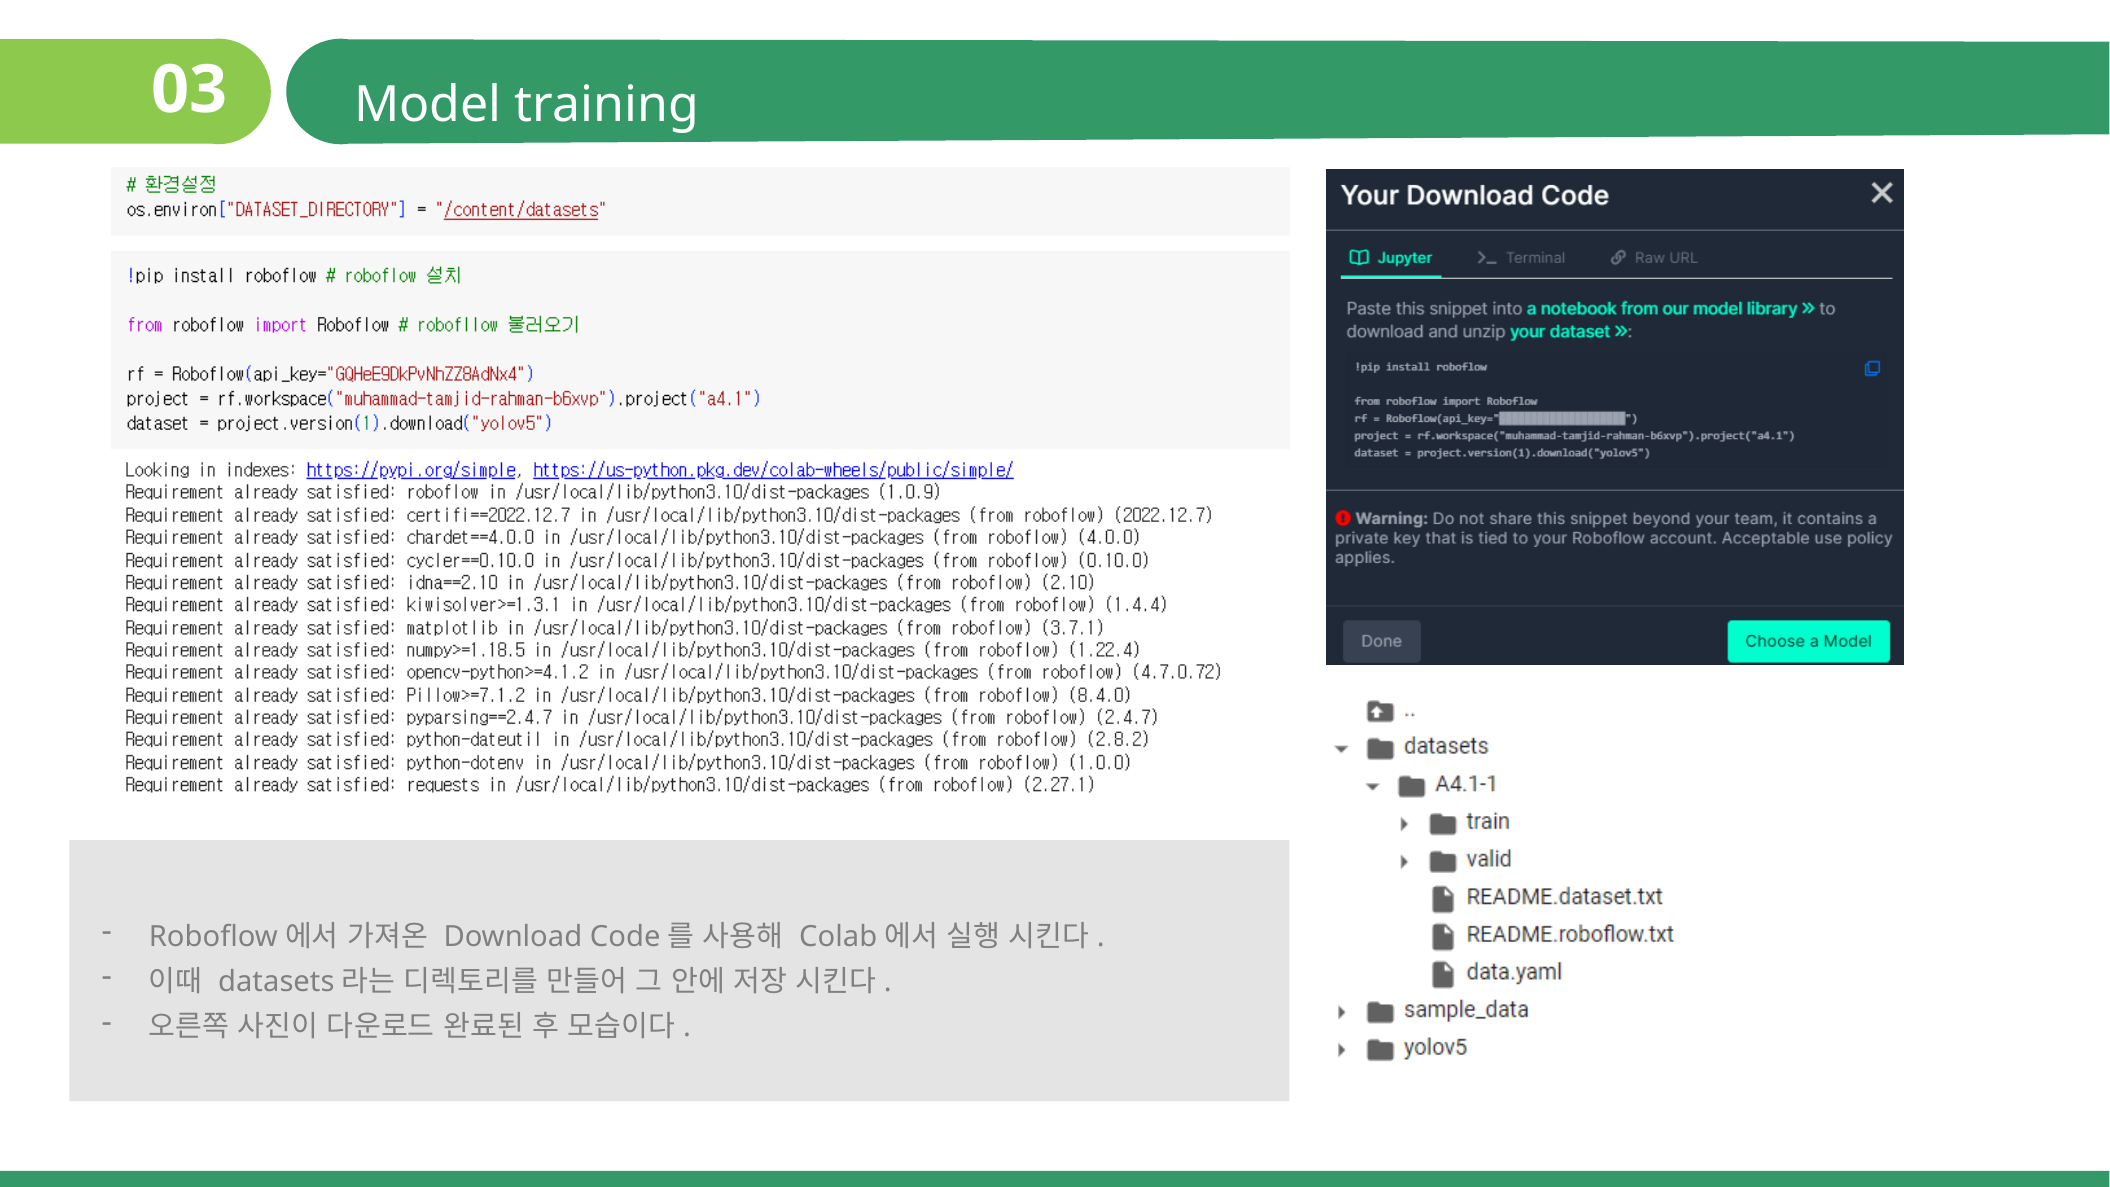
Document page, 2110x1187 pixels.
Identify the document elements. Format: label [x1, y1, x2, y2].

text_box [0, 38, 2110, 1187]
picture [1326, 688, 1750, 1102]
picture [1326, 169, 1904, 665]
